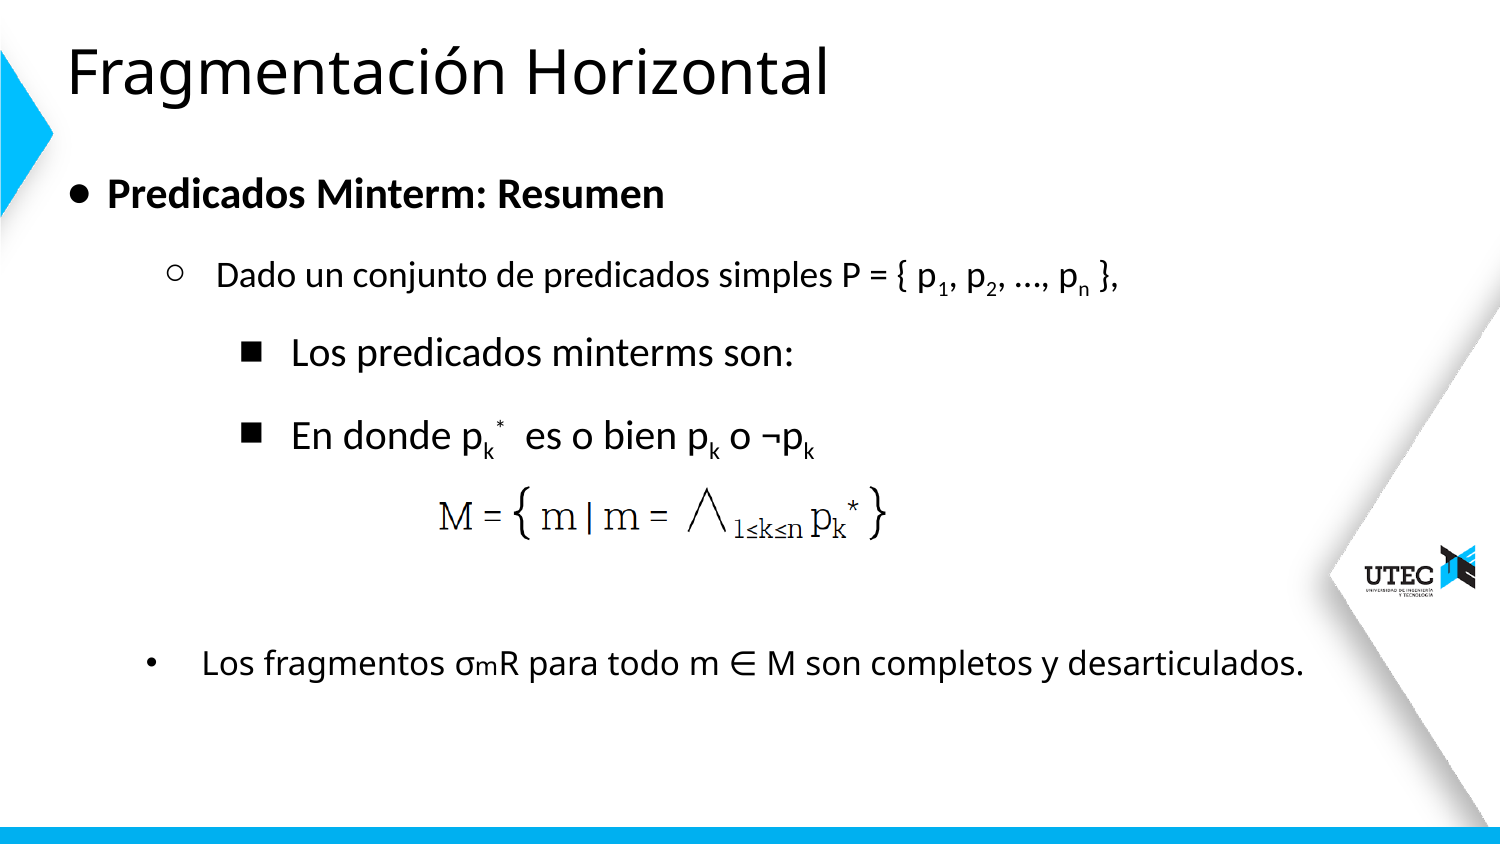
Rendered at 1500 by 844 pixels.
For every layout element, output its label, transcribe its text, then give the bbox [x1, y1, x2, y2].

picture [0, 0, 1500, 826]
picture [430, 469, 886, 553]
list Predicados Minterm: Resumen Dado un conjunto de predicados simples P = { p1, p2, …, pn }, Los predicados minterms son: En donde pk* es o bien pk o ¬pk [51, 139, 1449, 599]
title Fragmentación Horizontal [51, 25, 1449, 130]
text_box Los fragmentos σmR para todo m ∈ M son completos y desarticulados. [131, 635, 1343, 690]
